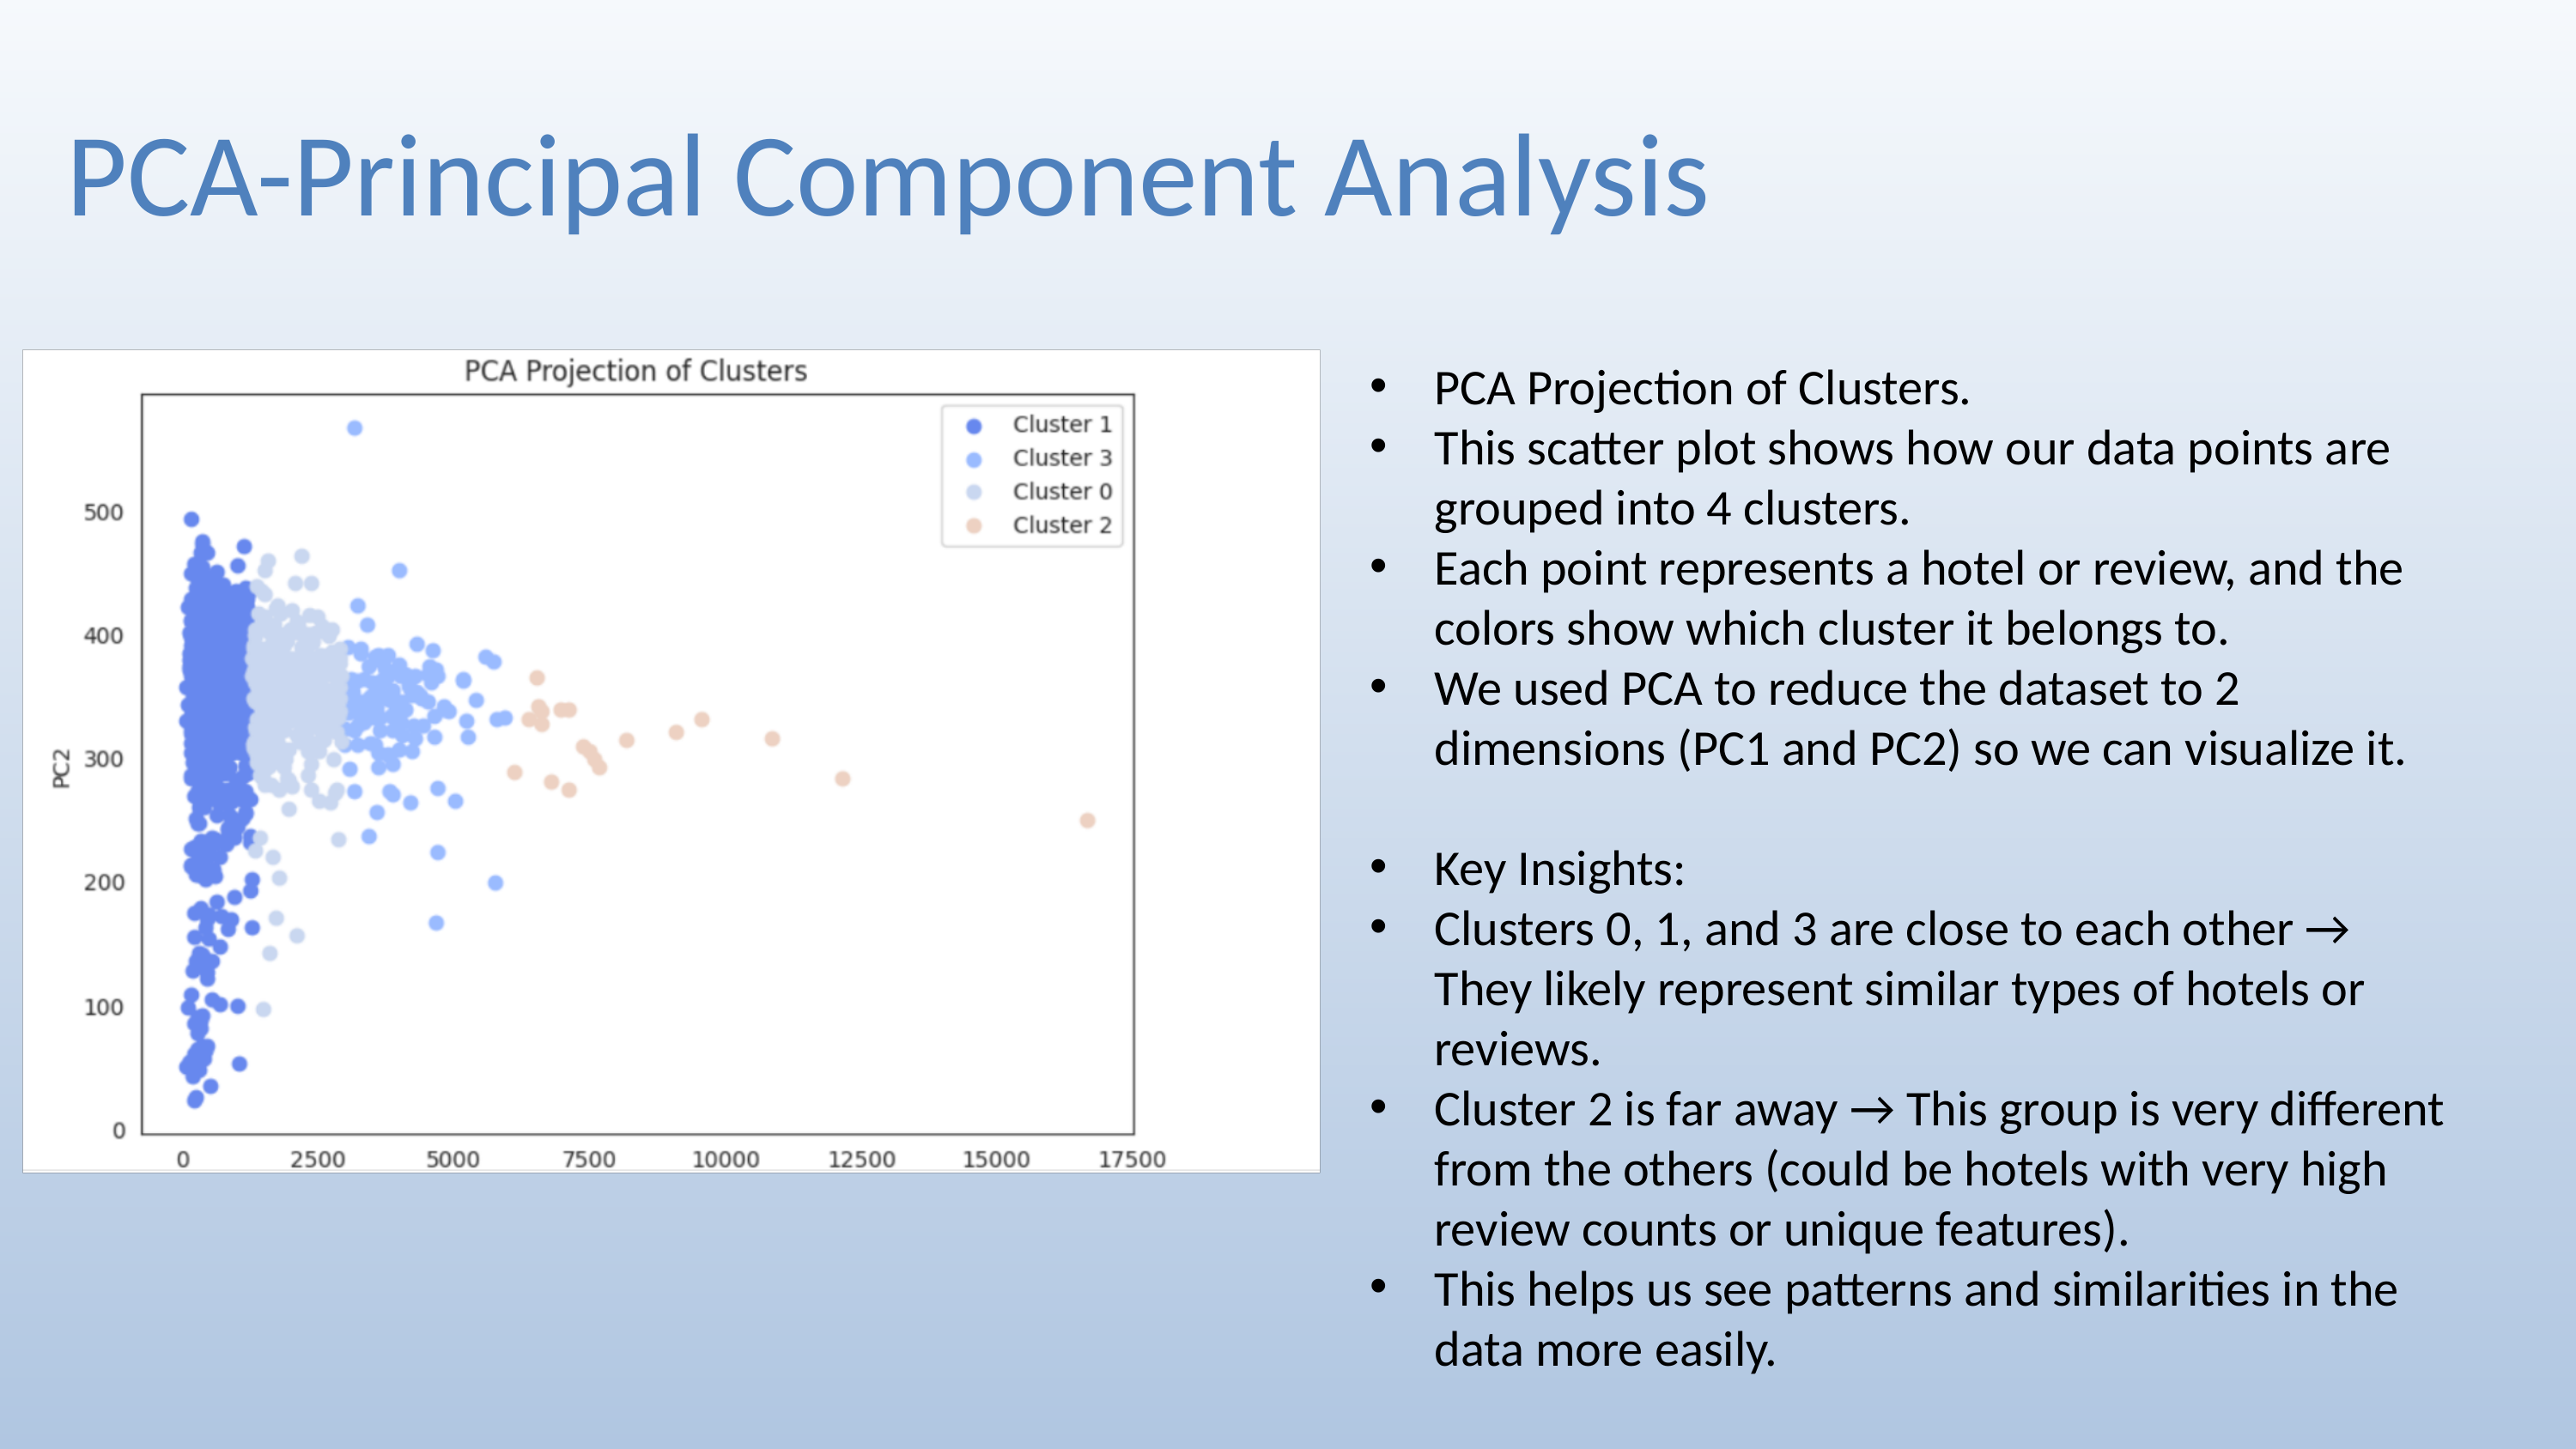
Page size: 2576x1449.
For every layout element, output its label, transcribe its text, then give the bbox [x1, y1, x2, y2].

text_box PCA-Principal Component Analysis [53, 91, 1889, 246]
picture [21, 348, 1322, 1175]
text_box PCA Projection of Clusters. This scatter plot shows how our data points are grouped into 4 clusters. Each point represents a hotel or review, and the colors show which cluster it belongs to. We used PCA to reduce the dataset to 2 dimensions (PC1 and PC2) so we can visualize it. Key Insights: Clusters 0, 1, and 3 are close to each other → They likely represent similar types of hotels or reviews. Cluster 2 is far away → This group is very different from the others (could be hotels with very high review counts or unique features). This helps us see patterns and similarities in the data more easily. [1357, 348, 2469, 1383]
